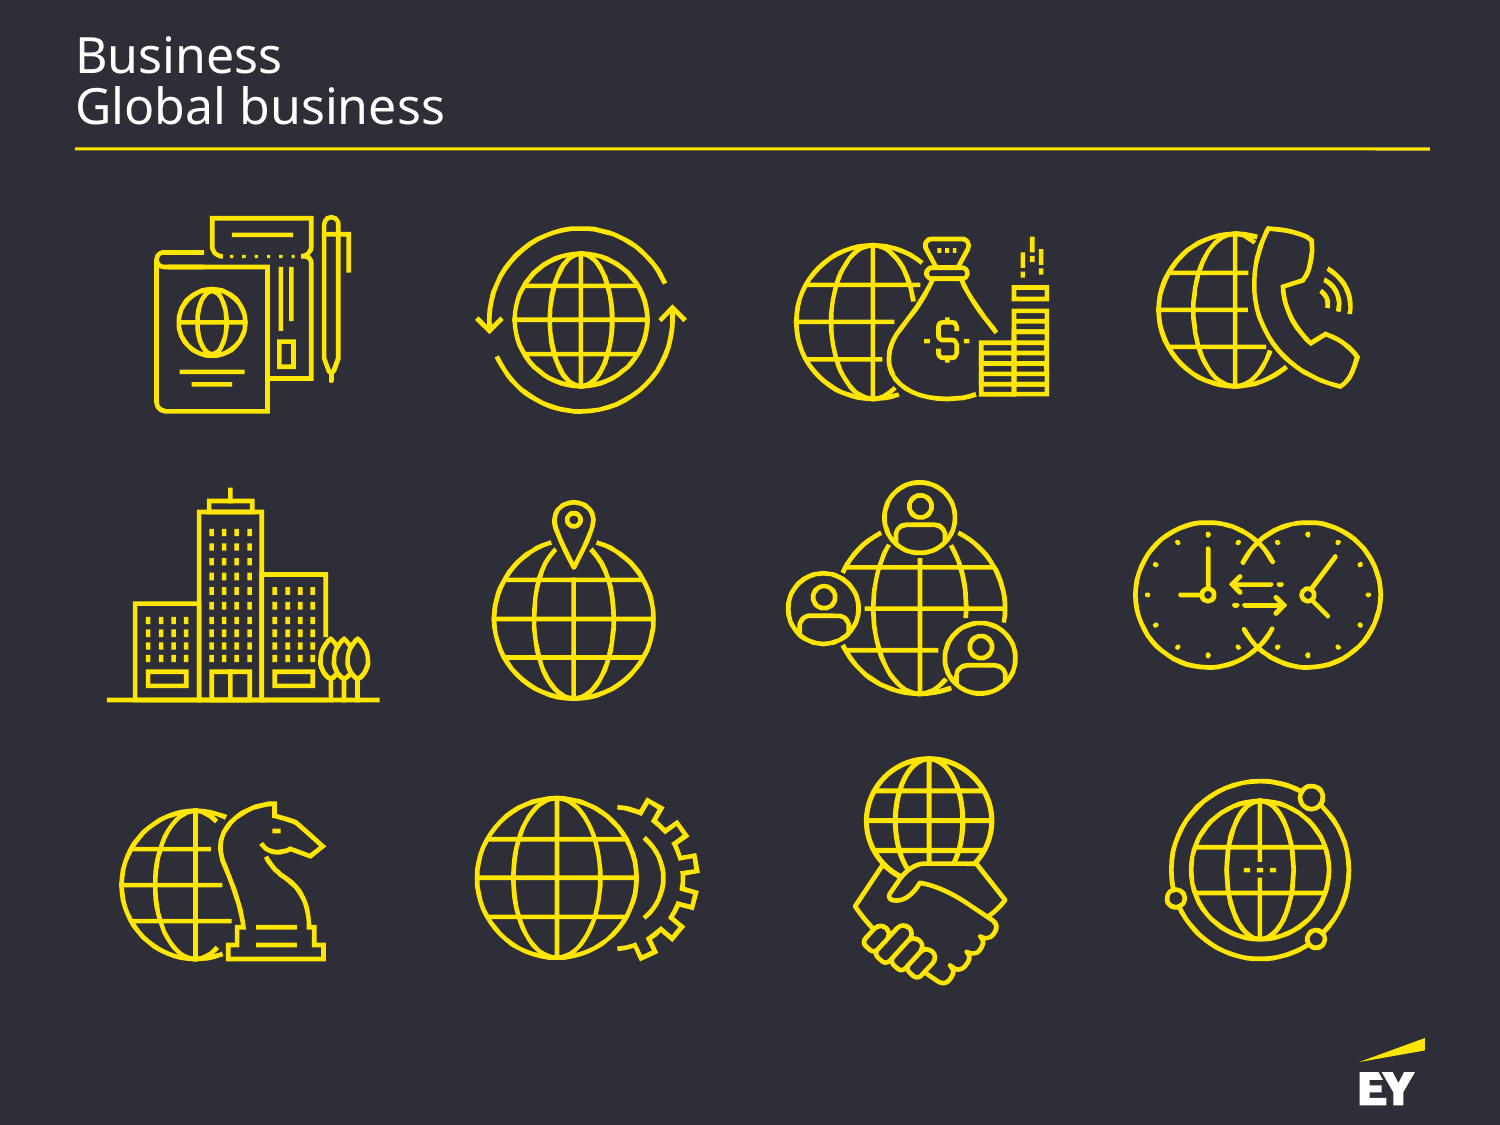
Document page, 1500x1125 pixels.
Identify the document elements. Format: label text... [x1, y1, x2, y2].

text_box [106, 487, 380, 703]
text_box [153, 214, 352, 415]
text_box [793, 236, 1050, 402]
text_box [1164, 778, 1352, 962]
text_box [491, 499, 656, 702]
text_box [474, 795, 701, 962]
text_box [118, 801, 327, 962]
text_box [1155, 225, 1361, 389]
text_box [1132, 520, 1384, 671]
title Business Global business [75, 33, 1425, 131]
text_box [785, 479, 1018, 697]
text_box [852, 755, 1008, 986]
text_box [474, 226, 688, 415]
